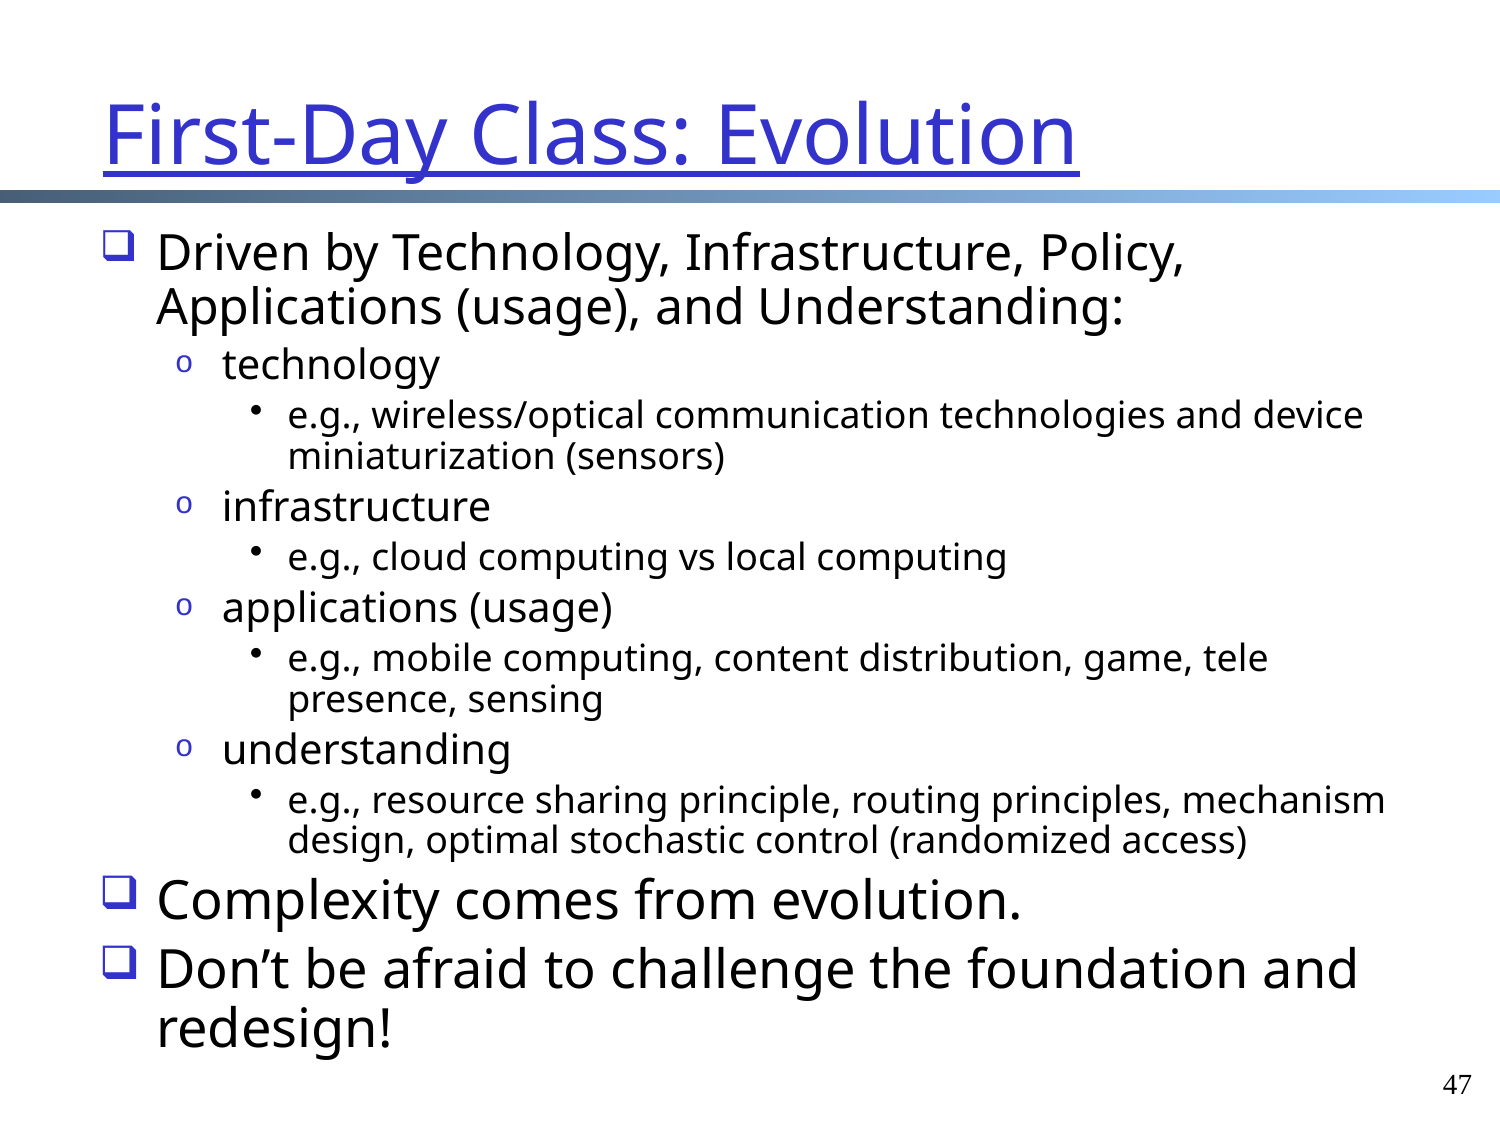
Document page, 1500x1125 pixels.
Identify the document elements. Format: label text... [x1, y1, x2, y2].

list Driven by Technology, Infrastructure, Policy, Applications (usage), and Understanding: technology e.g., wireless/optical communication technologies and device miniaturization (sensors) infrastructure e.g., cloud computing vs local computing applications (usage) e.g., mobile computing, content distribution, game, tele presence, sensing understanding e.g., resource sharing principle, routing principles, mechanism design, optimal stochastic control (randomized access) Complexity comes from evolution. Don’t be afraid to challenge the foundation and redesign! [84, 220, 1449, 1075]
slide_number 47 [1418, 1057, 1488, 1115]
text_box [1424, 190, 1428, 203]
title First-Day Class: Evolution [87, 37, 1404, 220]
